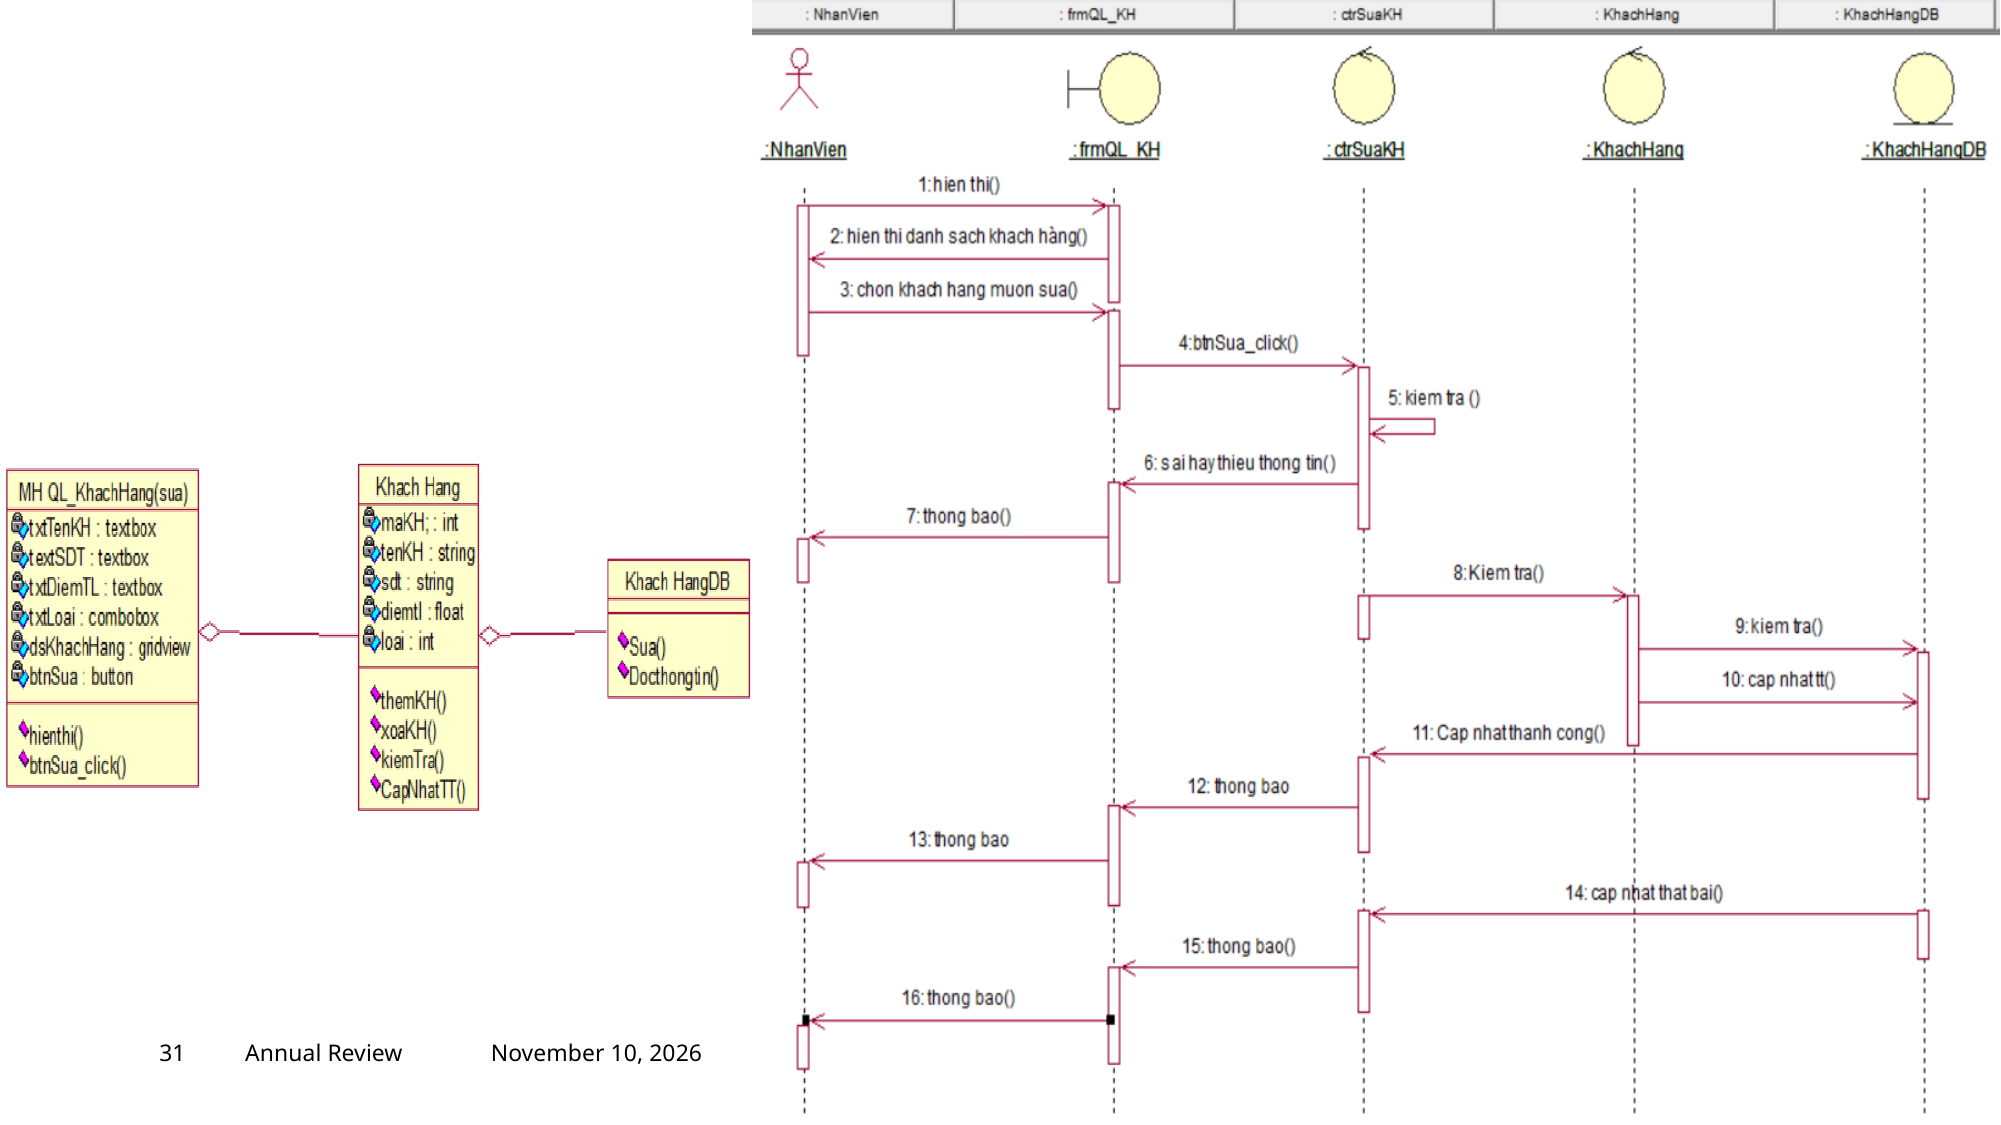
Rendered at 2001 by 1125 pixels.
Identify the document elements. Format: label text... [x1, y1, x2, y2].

footer Annual Review [246, 1038, 491, 1080]
picture [0, 0, 2000, 1125]
slide_number 31 [159, 1038, 246, 1080]
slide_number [491, 1038, 707, 1080]
